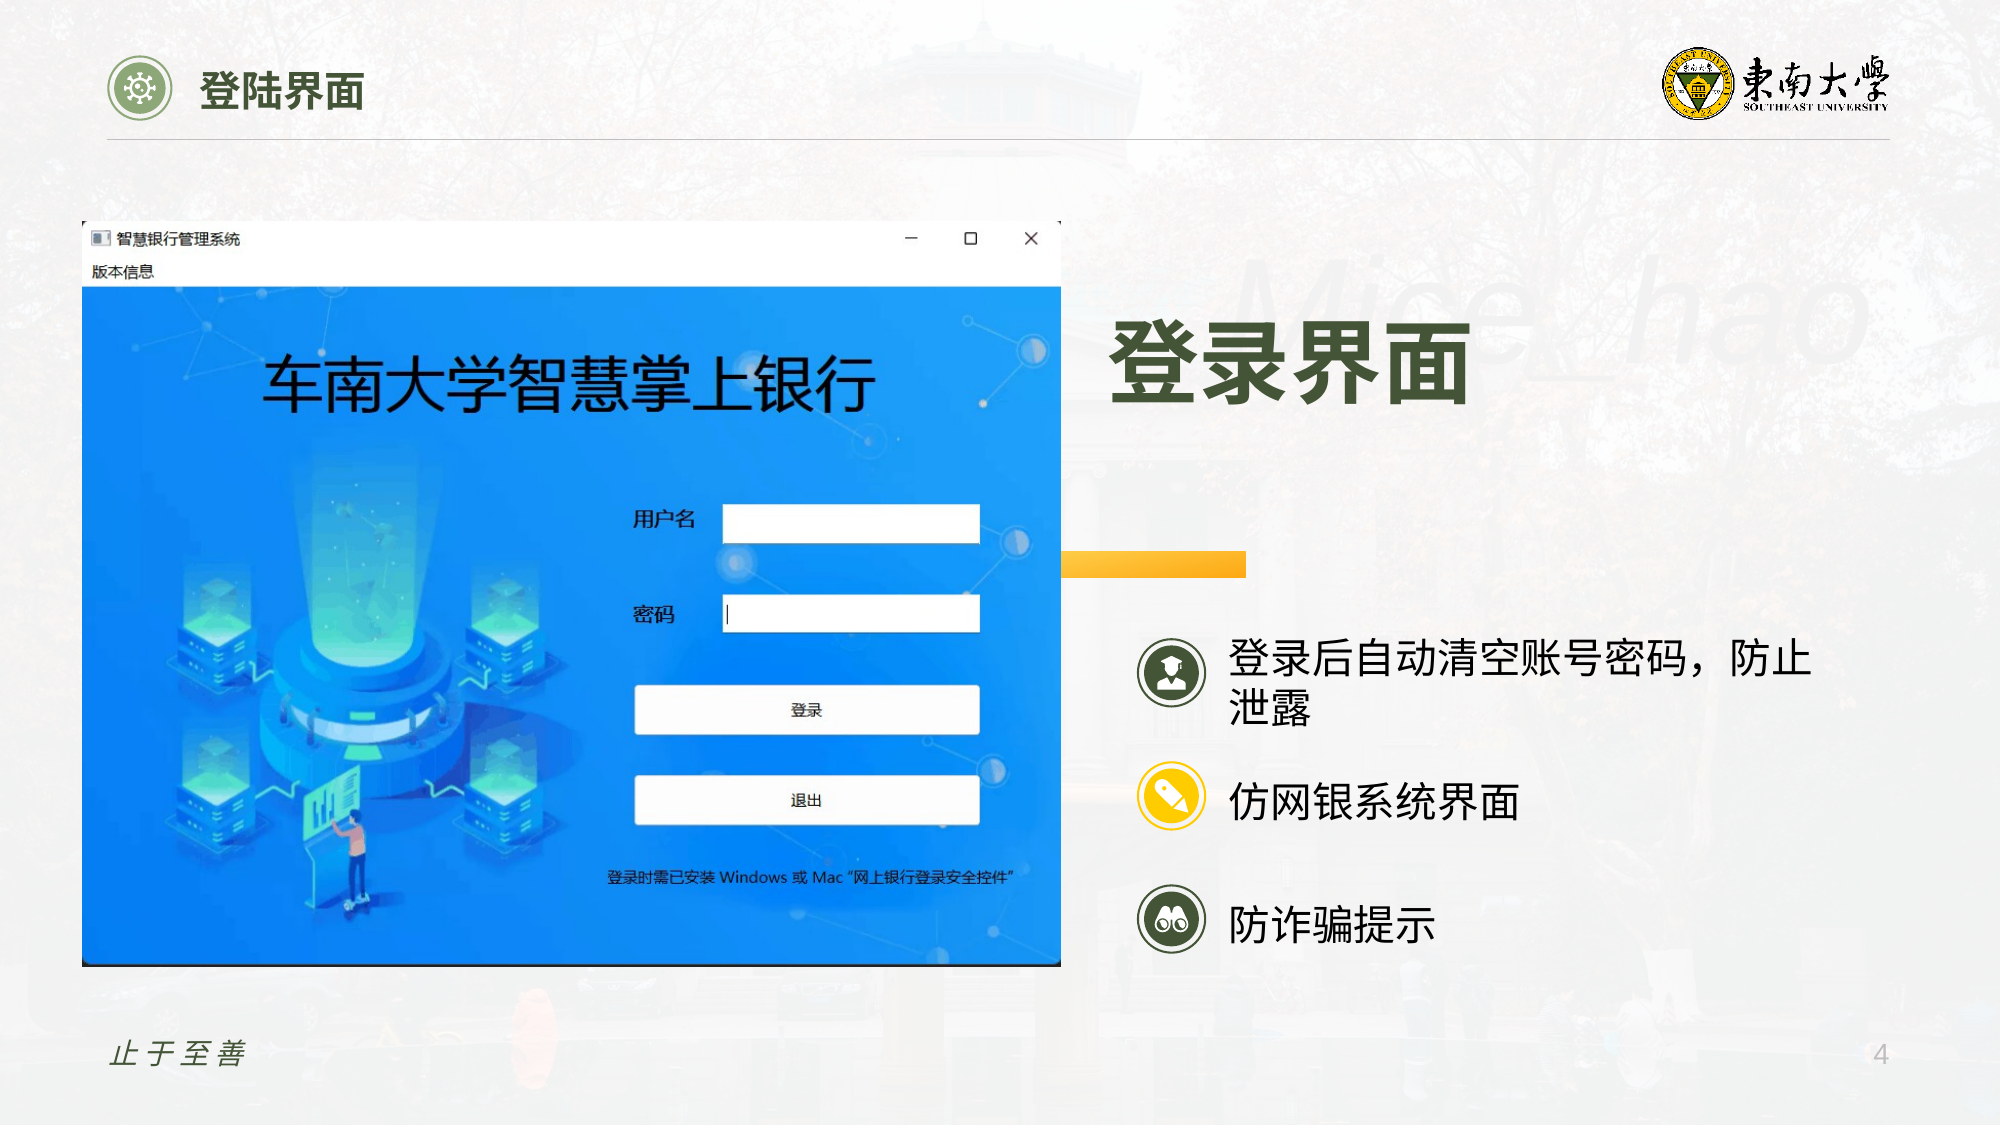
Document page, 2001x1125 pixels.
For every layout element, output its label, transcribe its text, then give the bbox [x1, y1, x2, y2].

list Mice_hao [1087, 205, 1890, 403]
list 防诈骗提示 [1213, 891, 1840, 957]
list 登陆界面 [199, 56, 1663, 123]
list 登录后自动清空账号密码，防止泄露 [1213, 624, 1840, 741]
picture [1662, 47, 1889, 120]
slide_number 止于至善 [108, 1022, 657, 1083]
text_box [1137, 885, 1206, 953]
picture [82, 221, 1061, 967]
list 仿网银系统界面 [1213, 768, 1840, 835]
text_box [1137, 762, 1206, 830]
list 登录界面 [1107, 297, 1614, 424]
slide_number 4 [1439, 1022, 1890, 1083]
text_box [1061, 551, 1247, 578]
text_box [1137, 639, 1206, 707]
